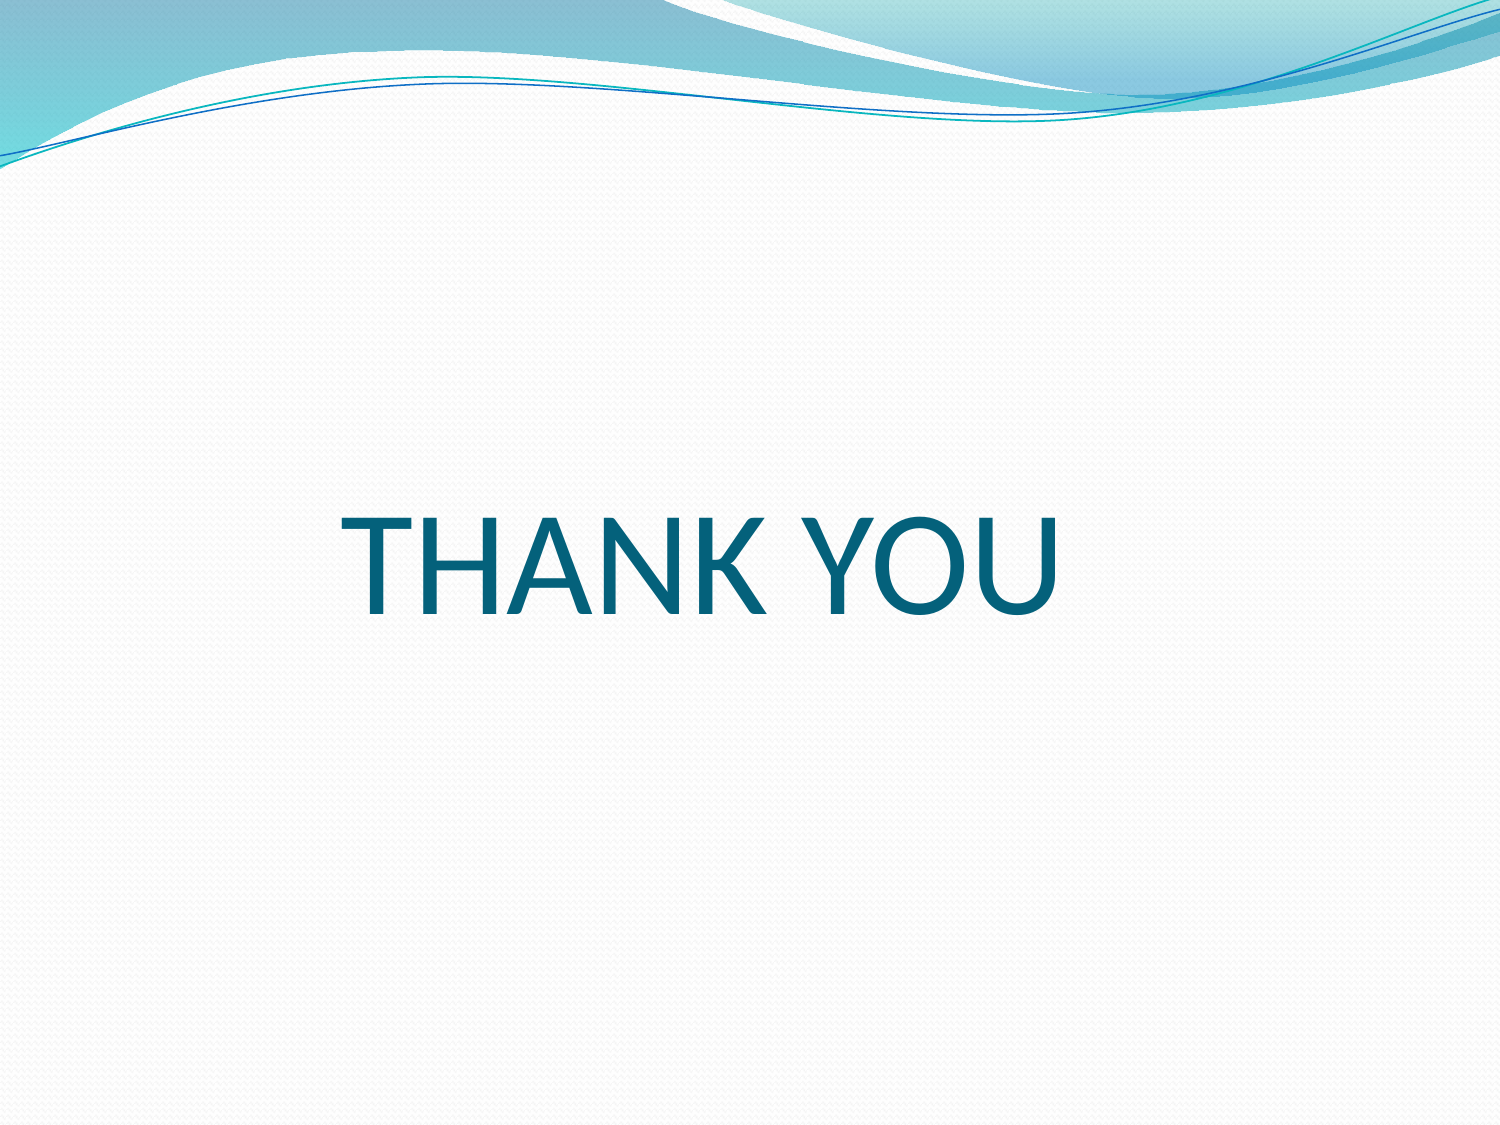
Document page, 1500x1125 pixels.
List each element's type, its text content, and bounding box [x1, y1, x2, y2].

title THANK YOU [1425, 457, 1432, 645]
list [75, 317, 1425, 1038]
